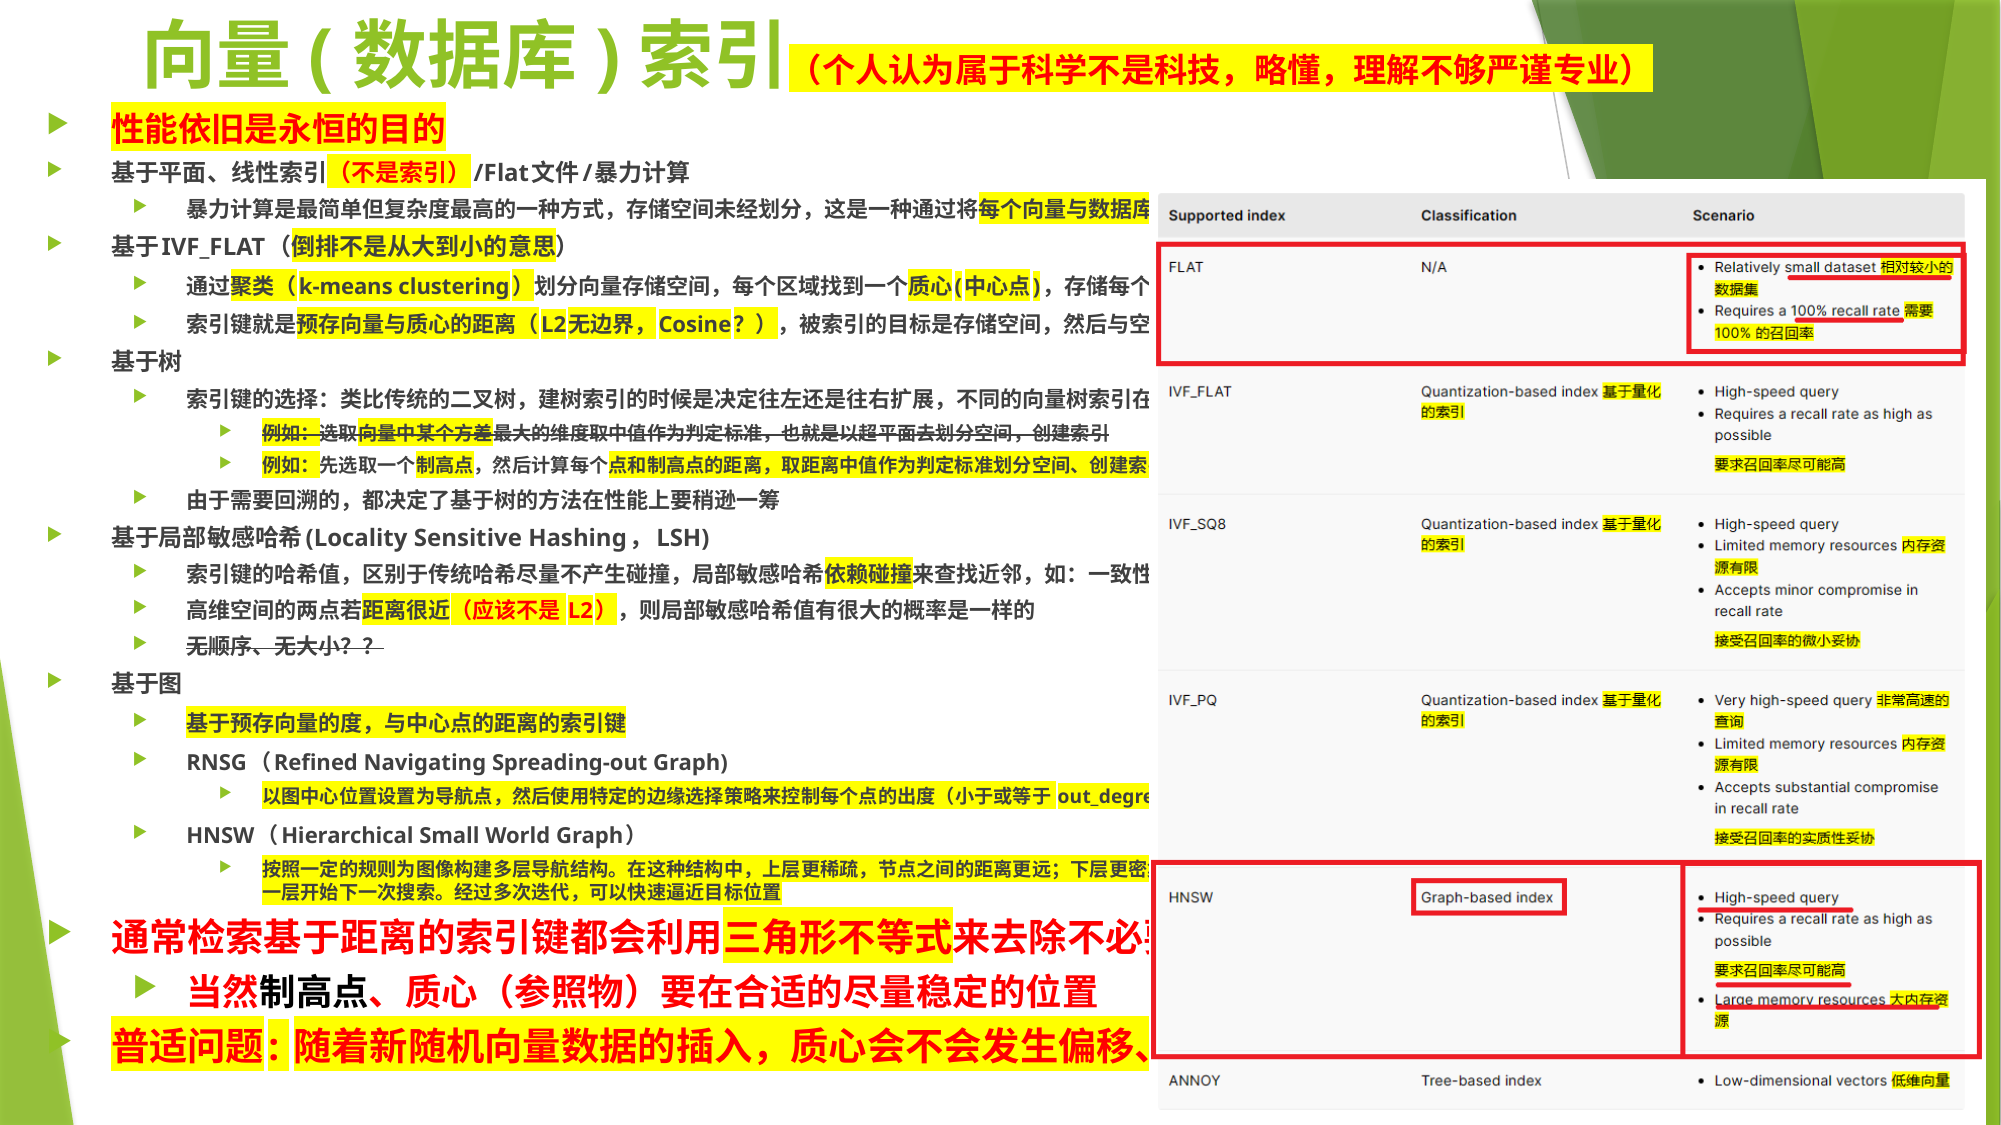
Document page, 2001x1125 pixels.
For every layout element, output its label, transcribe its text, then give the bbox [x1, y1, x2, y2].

picture [1149, 179, 1987, 1125]
title 向量(数据库)索引（个人认为属于科学不是科技，略懂，理解不够严谨专业） [126, 0, 1852, 99]
list 性能依旧是永恒的目的 基于平面、线性索引（不是索引）/Flat文件/暴力计算 暴力计算是最简单但复杂度最高的一种方式，存储空间未经划分，这是一种通过将每个向量与数据库中的每个其他向量进行比较来索引向量的方法 基于IVF_FLAT（倒排不是从大到小的意思） 通过聚类（k-means clustering）划分向量存储空间，每个区域找到一个质心(中心点)，存储每个向量时和每个空间的质心对比距离，归入到距离自己最近的质心所在空间存储 索引键就是预存向量与质心的距离（L2无边界，Cosine？），被索引的目标是存储空间，然后与空间中的所有向量遍历计算得到最终结果 基于树 索引键的选择：类比传统的二叉树，建树索引的时候是决定往左还是往右扩展，不同的向量树索引在于按照什么标准去决策， 例如：选取向量中某个方差最大的维度取中值作为判定标准，也就是以超平面去划分空间，创建索引 例如：先选取一个制高点，然后计算每个点和制高点的距离，取距离中值作为判定标准划分空间、创建索引 由于需要回溯的，都决定了基于树的方法在性能上要稍逊一筹 基于局部敏感哈希(Locality Sensitive Hashing，LSH) 索引键的哈希值，区别于传统哈希尽量不产生碰撞，局部敏感哈希依赖碰撞来查找近邻，如：一致性哈希、空间GEO哈希、SIMHash 高维空间的两点若距离很近（应该不是 L2），则局部敏感哈希值有很大的概率是一样的 无顺序、无大小？？ 基于图 基于预存向量的度，与中心点的距离的索引键 RNSG（Refined Navigating Spreading-out Graph) 以图中心位置设置为导航点，然后使用特定的边缘选择策略来控制每个点的出度（小于或等于 out_degree ） HNSW（Hierarchical Small World Graph） 按照一定的规则为图像构建多层导航结构。在这种结构中，上层更稀疏，节点之间的距离更远；下层更密集，节点之间的距离更近。 搜索从最上层开始，在本层找到距离目标最近的节点，然后进入下一层开始下一次搜索。经过多次迭代，可以快速逼近目标位置 通常检索基于距离的索引键都会利用三角形不等式来去除不必要的数据访问 当然制高点、质心（参照物）要在合适的尽量稳定的位置 普适问题: 随着新随机向量数据的插入，质心会不会发生偏移、空间会不会重新划分？索引数据变动？ [31, 99, 1958, 1125]
